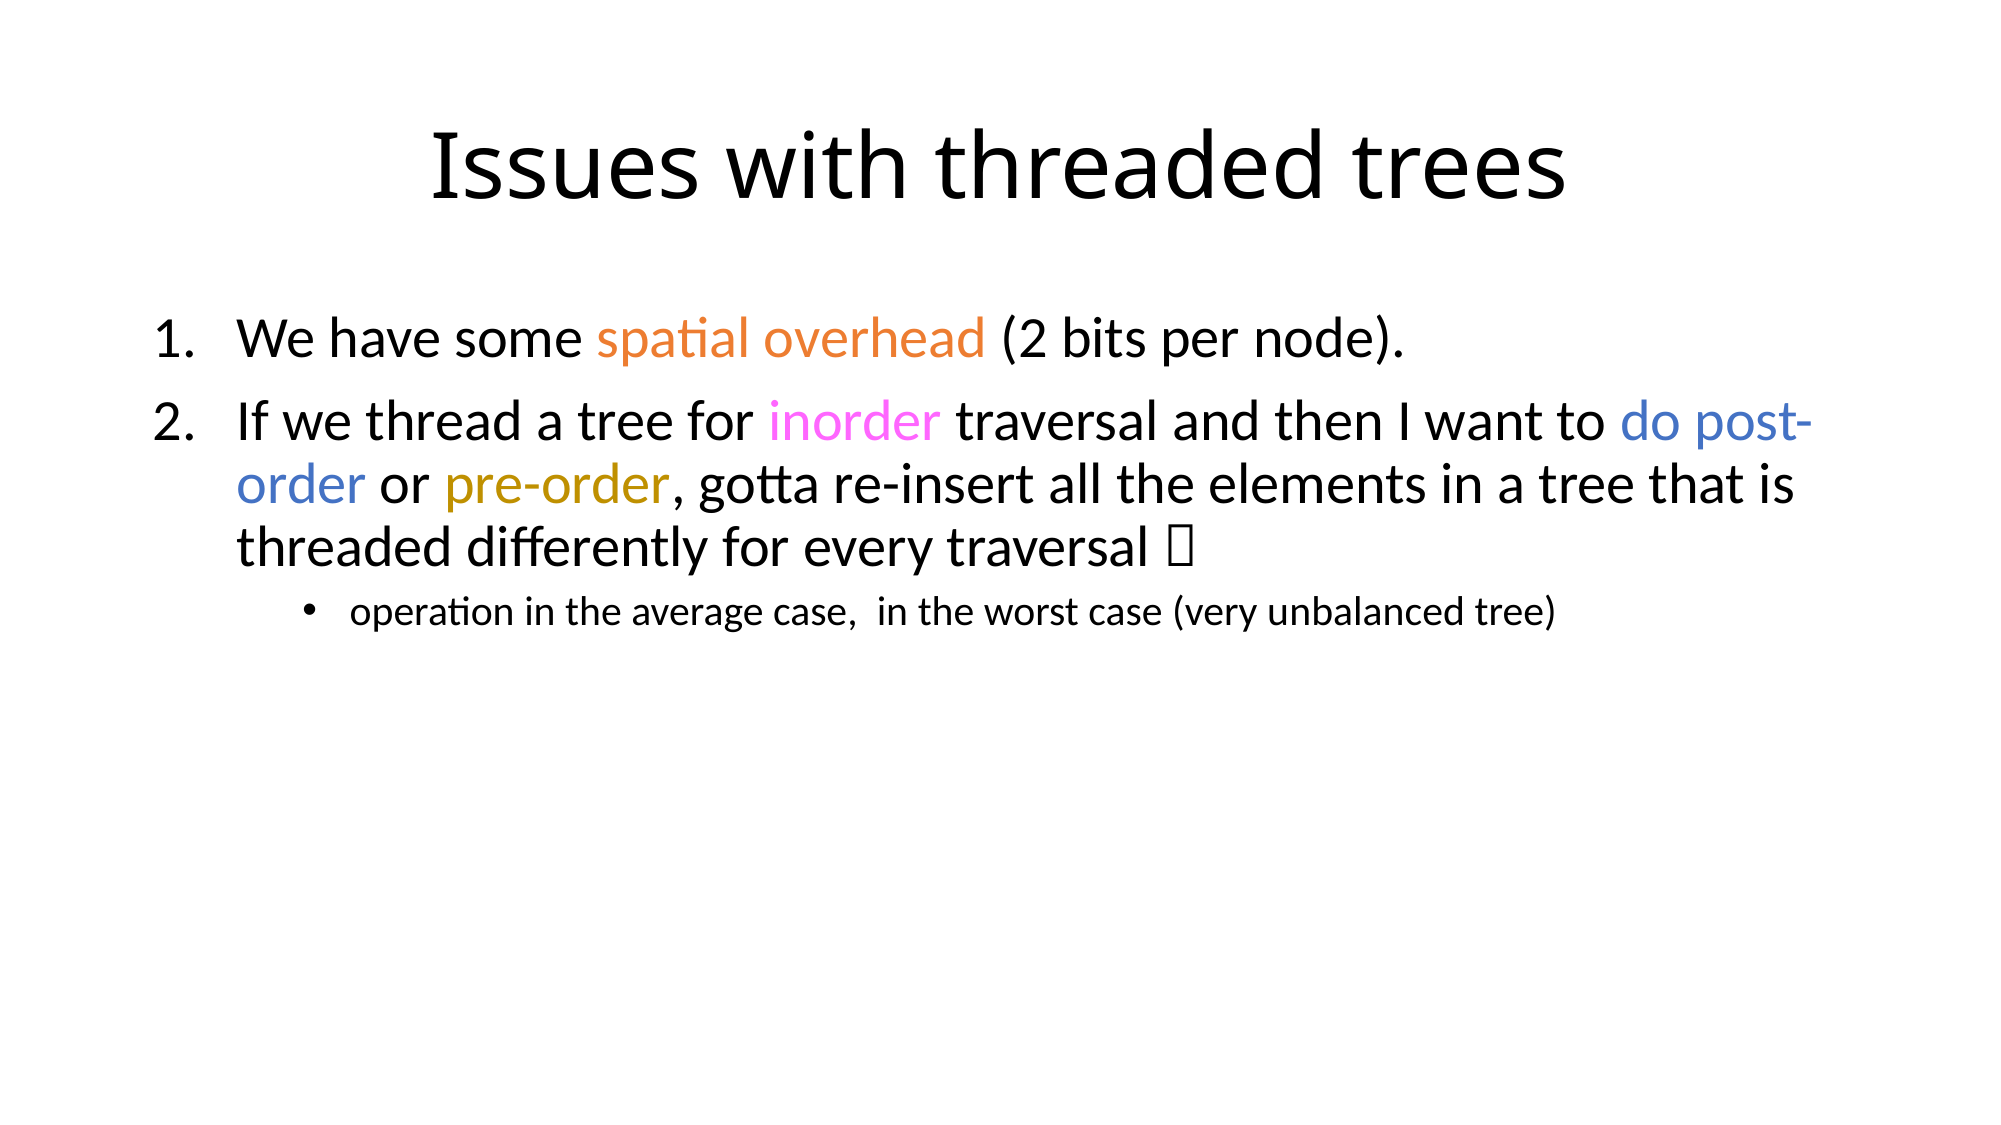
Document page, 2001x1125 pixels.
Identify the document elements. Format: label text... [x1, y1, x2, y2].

title Issues with threaded trees [137, 59, 1863, 278]
